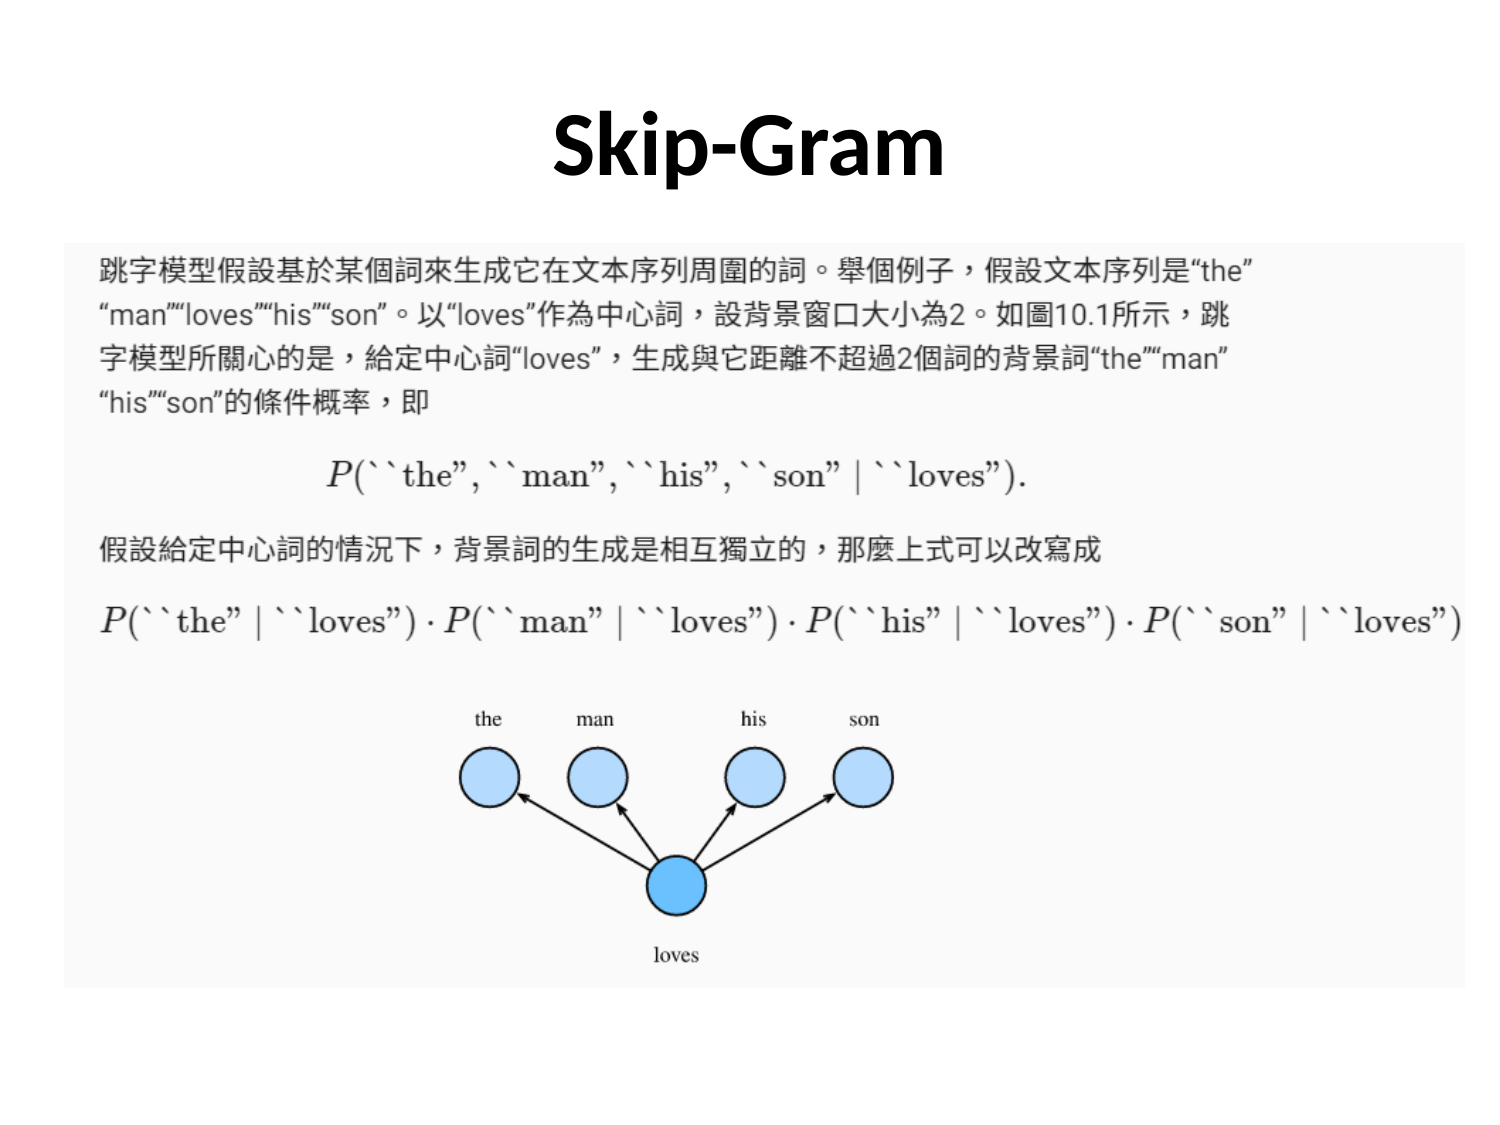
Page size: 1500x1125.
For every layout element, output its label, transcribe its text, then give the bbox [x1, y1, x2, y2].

title Skip-Gram [75, 45, 1425, 233]
picture [64, 243, 1465, 988]
